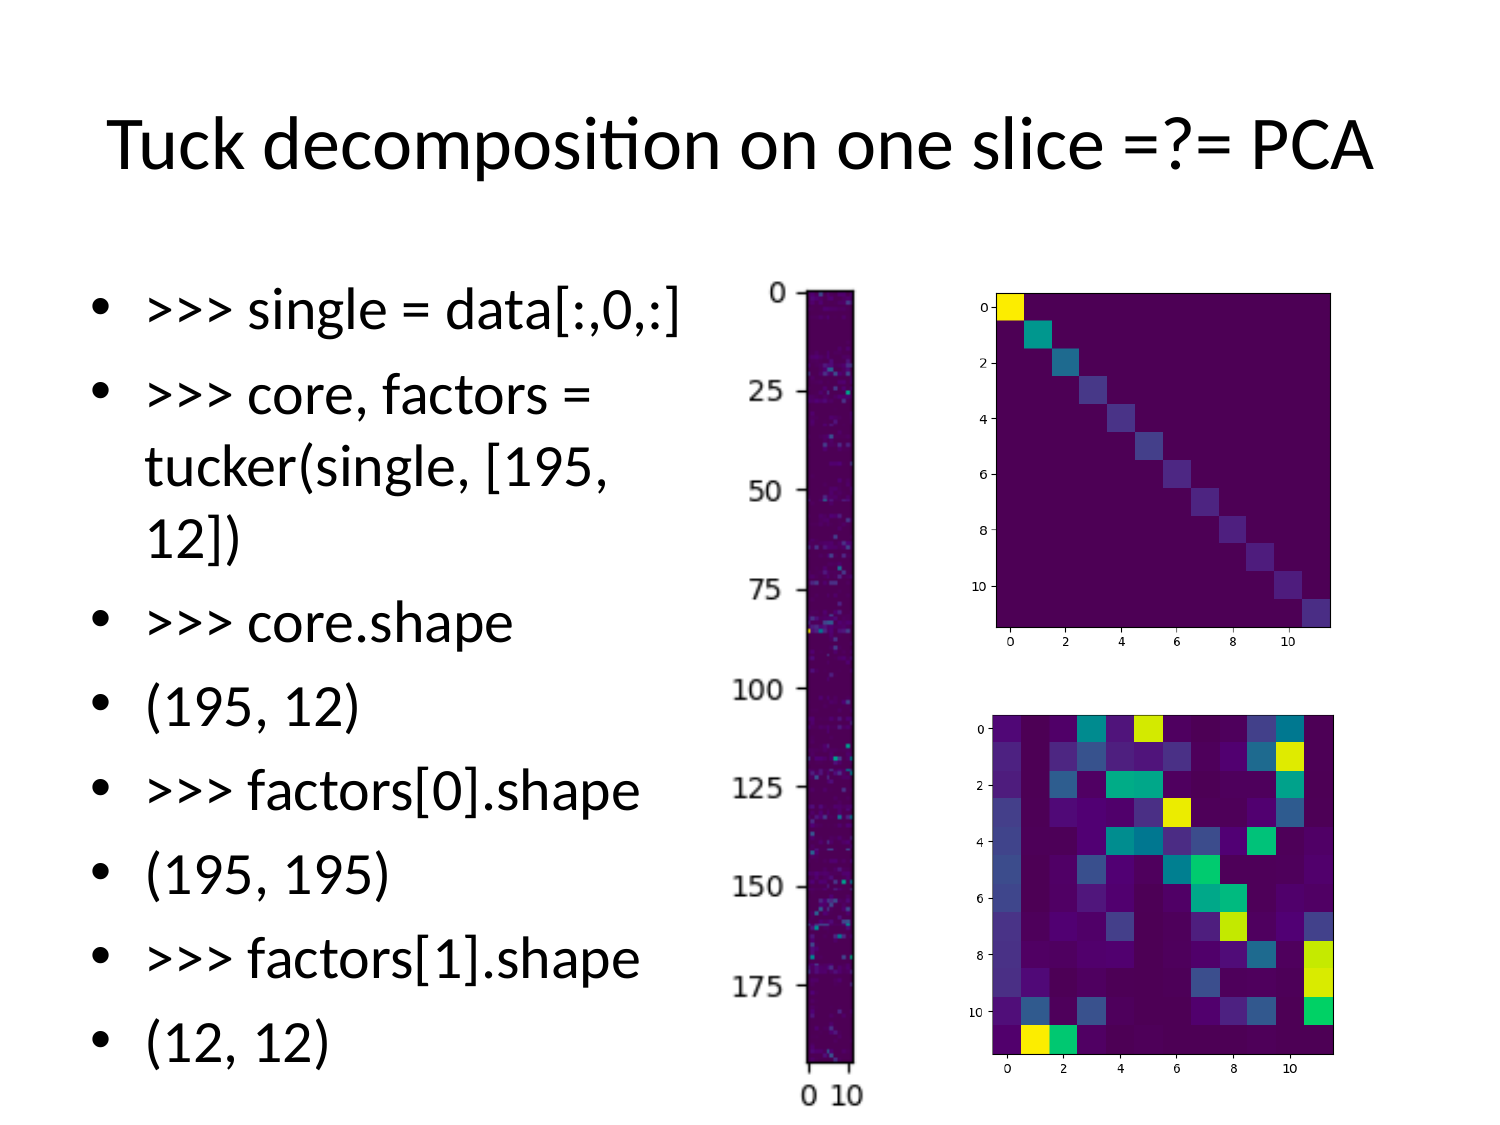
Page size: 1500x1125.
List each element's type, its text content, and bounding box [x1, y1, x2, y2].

picture [702, 253, 927, 1125]
picture [970, 704, 1346, 1079]
list >>> single = data[:,0,:] >>> core, factors = tucker(single, [195, 12]) >>> core.shape (195, 12) >>> factors[0].shape (195, 195) >>> factors[1].shape (12, 12) [75, 262, 697, 1102]
title Tuck decomposition on one slice =?= PCA [75, 45, 1425, 233]
picture [970, 282, 1346, 654]
